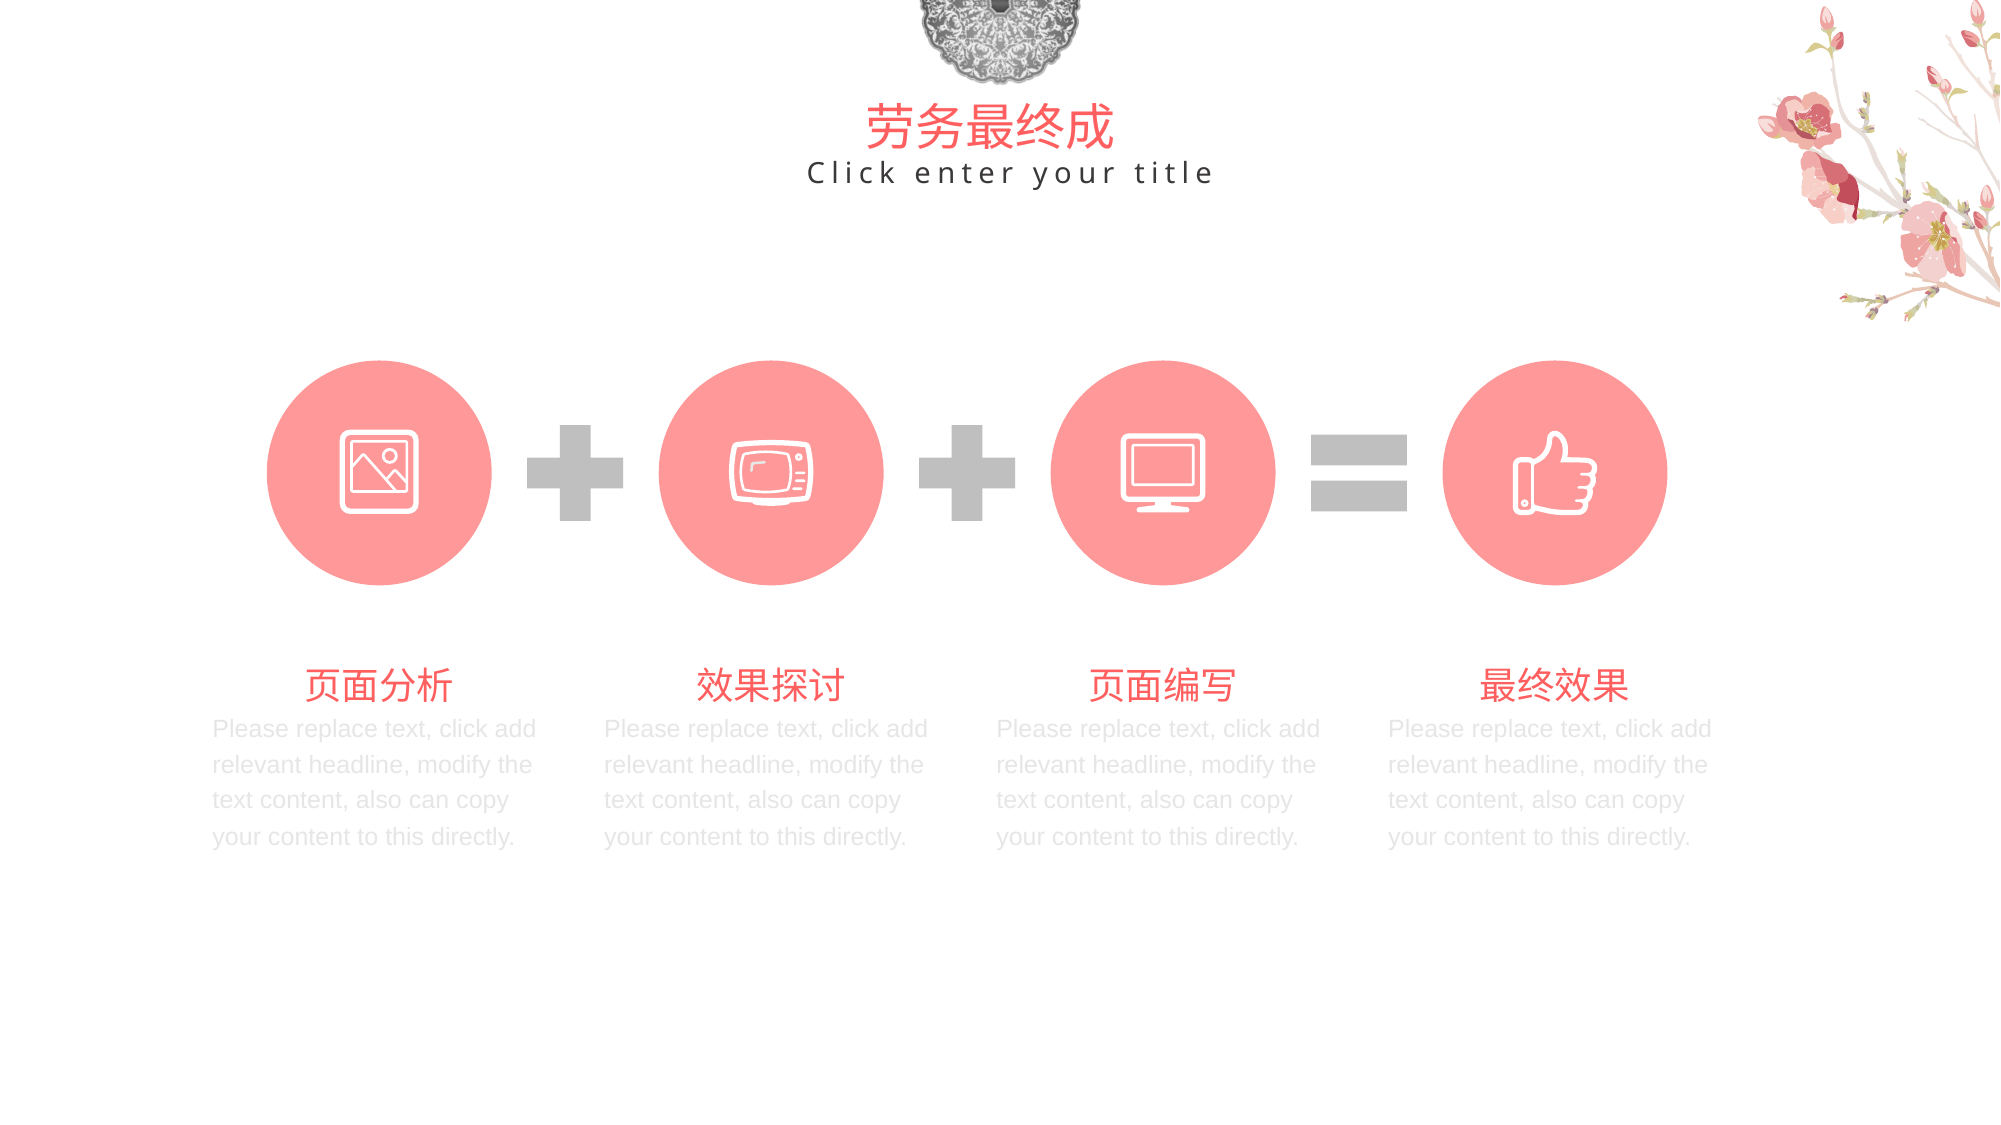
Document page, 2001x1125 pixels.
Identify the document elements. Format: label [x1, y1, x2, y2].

text_box [792, 0, 2000, 322]
text_box [212, 360, 1723, 851]
